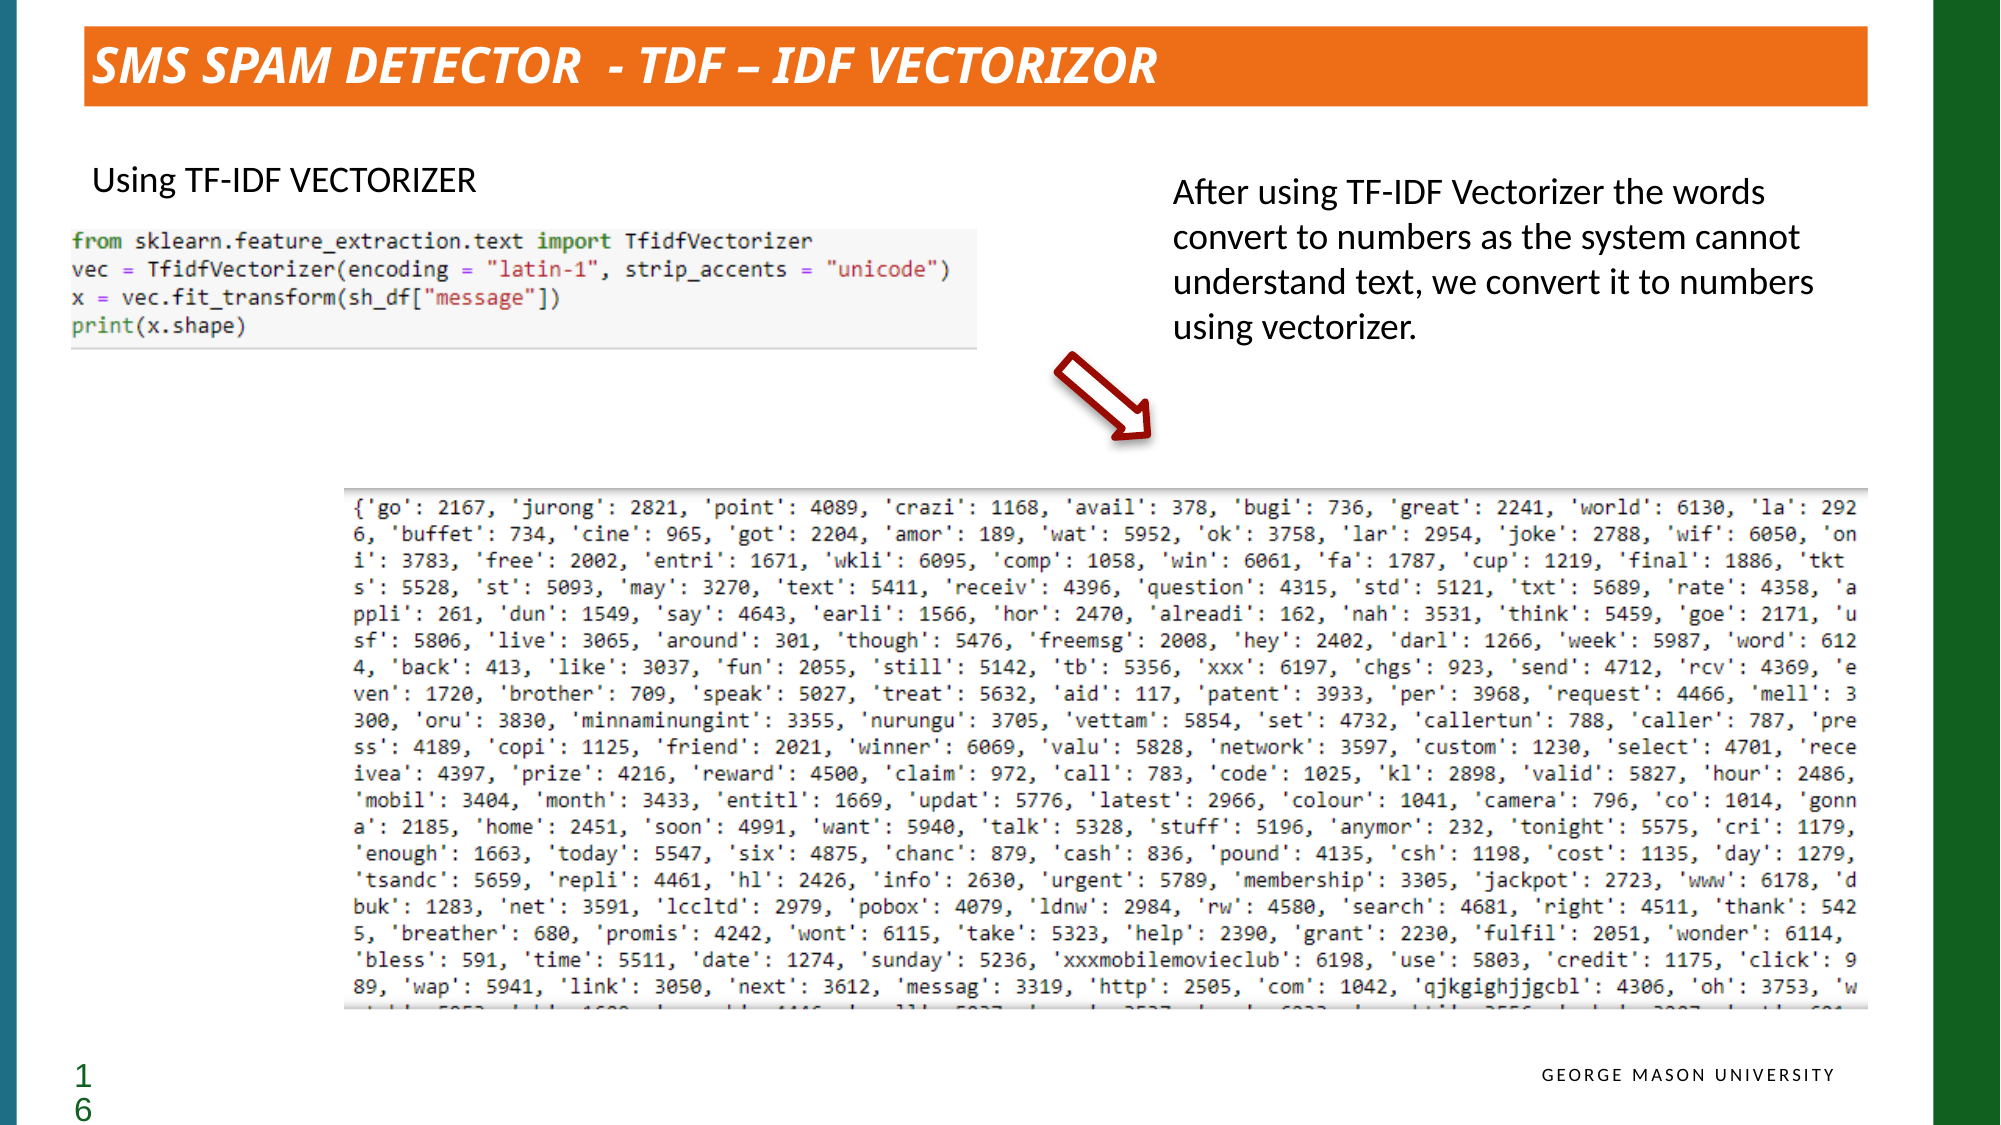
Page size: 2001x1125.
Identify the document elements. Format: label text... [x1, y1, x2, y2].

picture [70, 229, 977, 353]
list SMS SPAM DETECTOR - TDF – IDF VECTORIZOR [83, 25, 1869, 108]
text_box After using TF-IDF Vectorizer the words convert to numbers as the system cannot understand text, we convert it to numbers using vectorizer. [1165, 159, 1829, 355]
slide_number 16 [66, 1046, 103, 1100]
picture [344, 488, 1869, 1011]
text_box Using TF-IDF VECTORIZER [84, 147, 555, 208]
text_box [1056, 354, 1148, 438]
